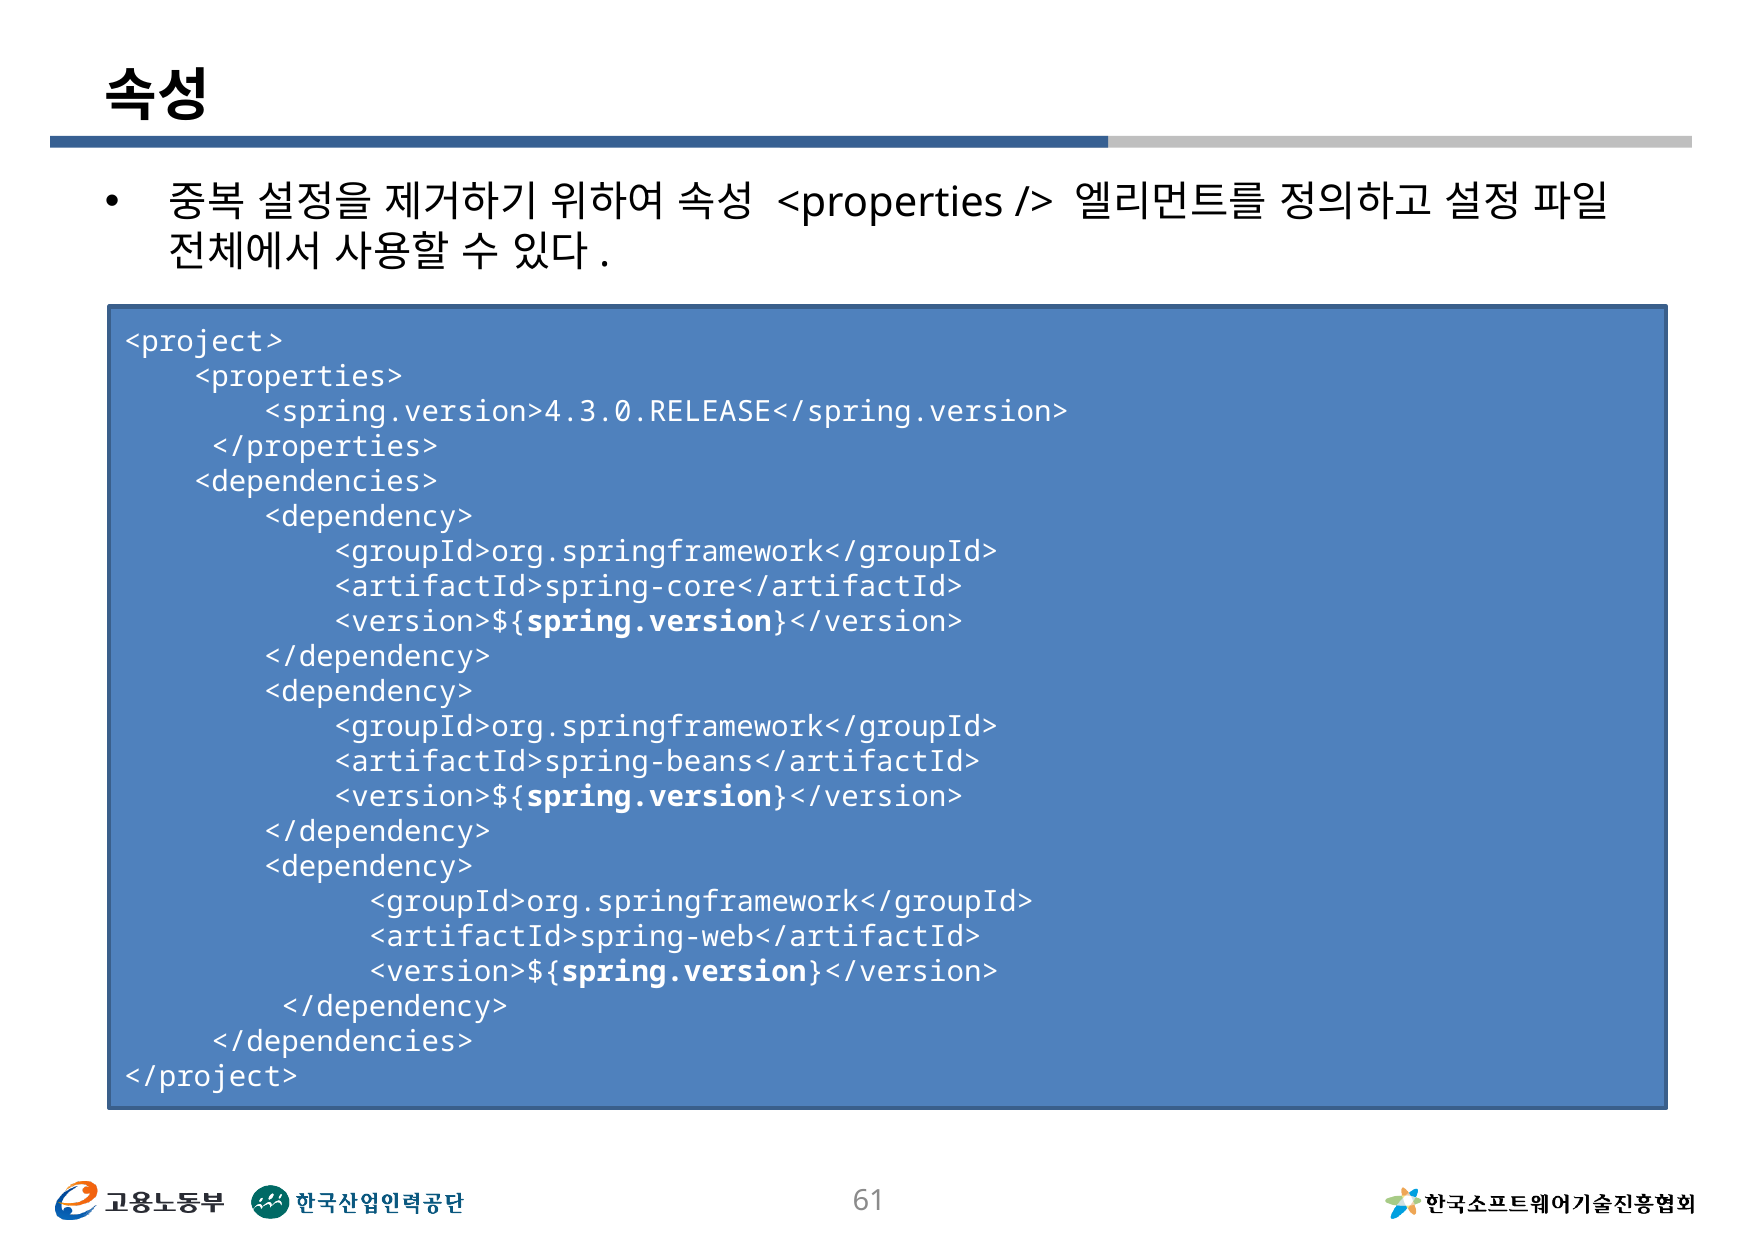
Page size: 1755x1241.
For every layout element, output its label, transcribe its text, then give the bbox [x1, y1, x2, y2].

text_box <project> <properties> <spring.version>4.3.0.RELEASE</spring.version> </properties> <dependencies> <dependency> <groupId>org.springframework</groupId> <artifactId>spring-core</artifactId> <version>${spring.version}</version> </dependency> <dependency> <groupId>org.springframework</groupId> <artifactId>spring-beans</artifactId> <version>${spring.version}</version> </dependency> <dependency> <groupId>org.springframework</groupId> <artifactId>spring-web</artifactId> <version>${spring.version}</version> </dependency> </dependencies> </project> [107, 304, 1668, 1110]
title 속성 [87, 49, 1667, 136]
slide_number 61 [664, 1168, 1074, 1235]
picture [50, 1178, 228, 1223]
picture [251, 1185, 464, 1219]
list 중복 설정을 제거하기 위하여 속성 <properties /> 엘리먼트를 정의하고 설정 파일 전체에서 사용할 수 있다. [87, 166, 1667, 1108]
picture [1385, 1187, 1694, 1219]
